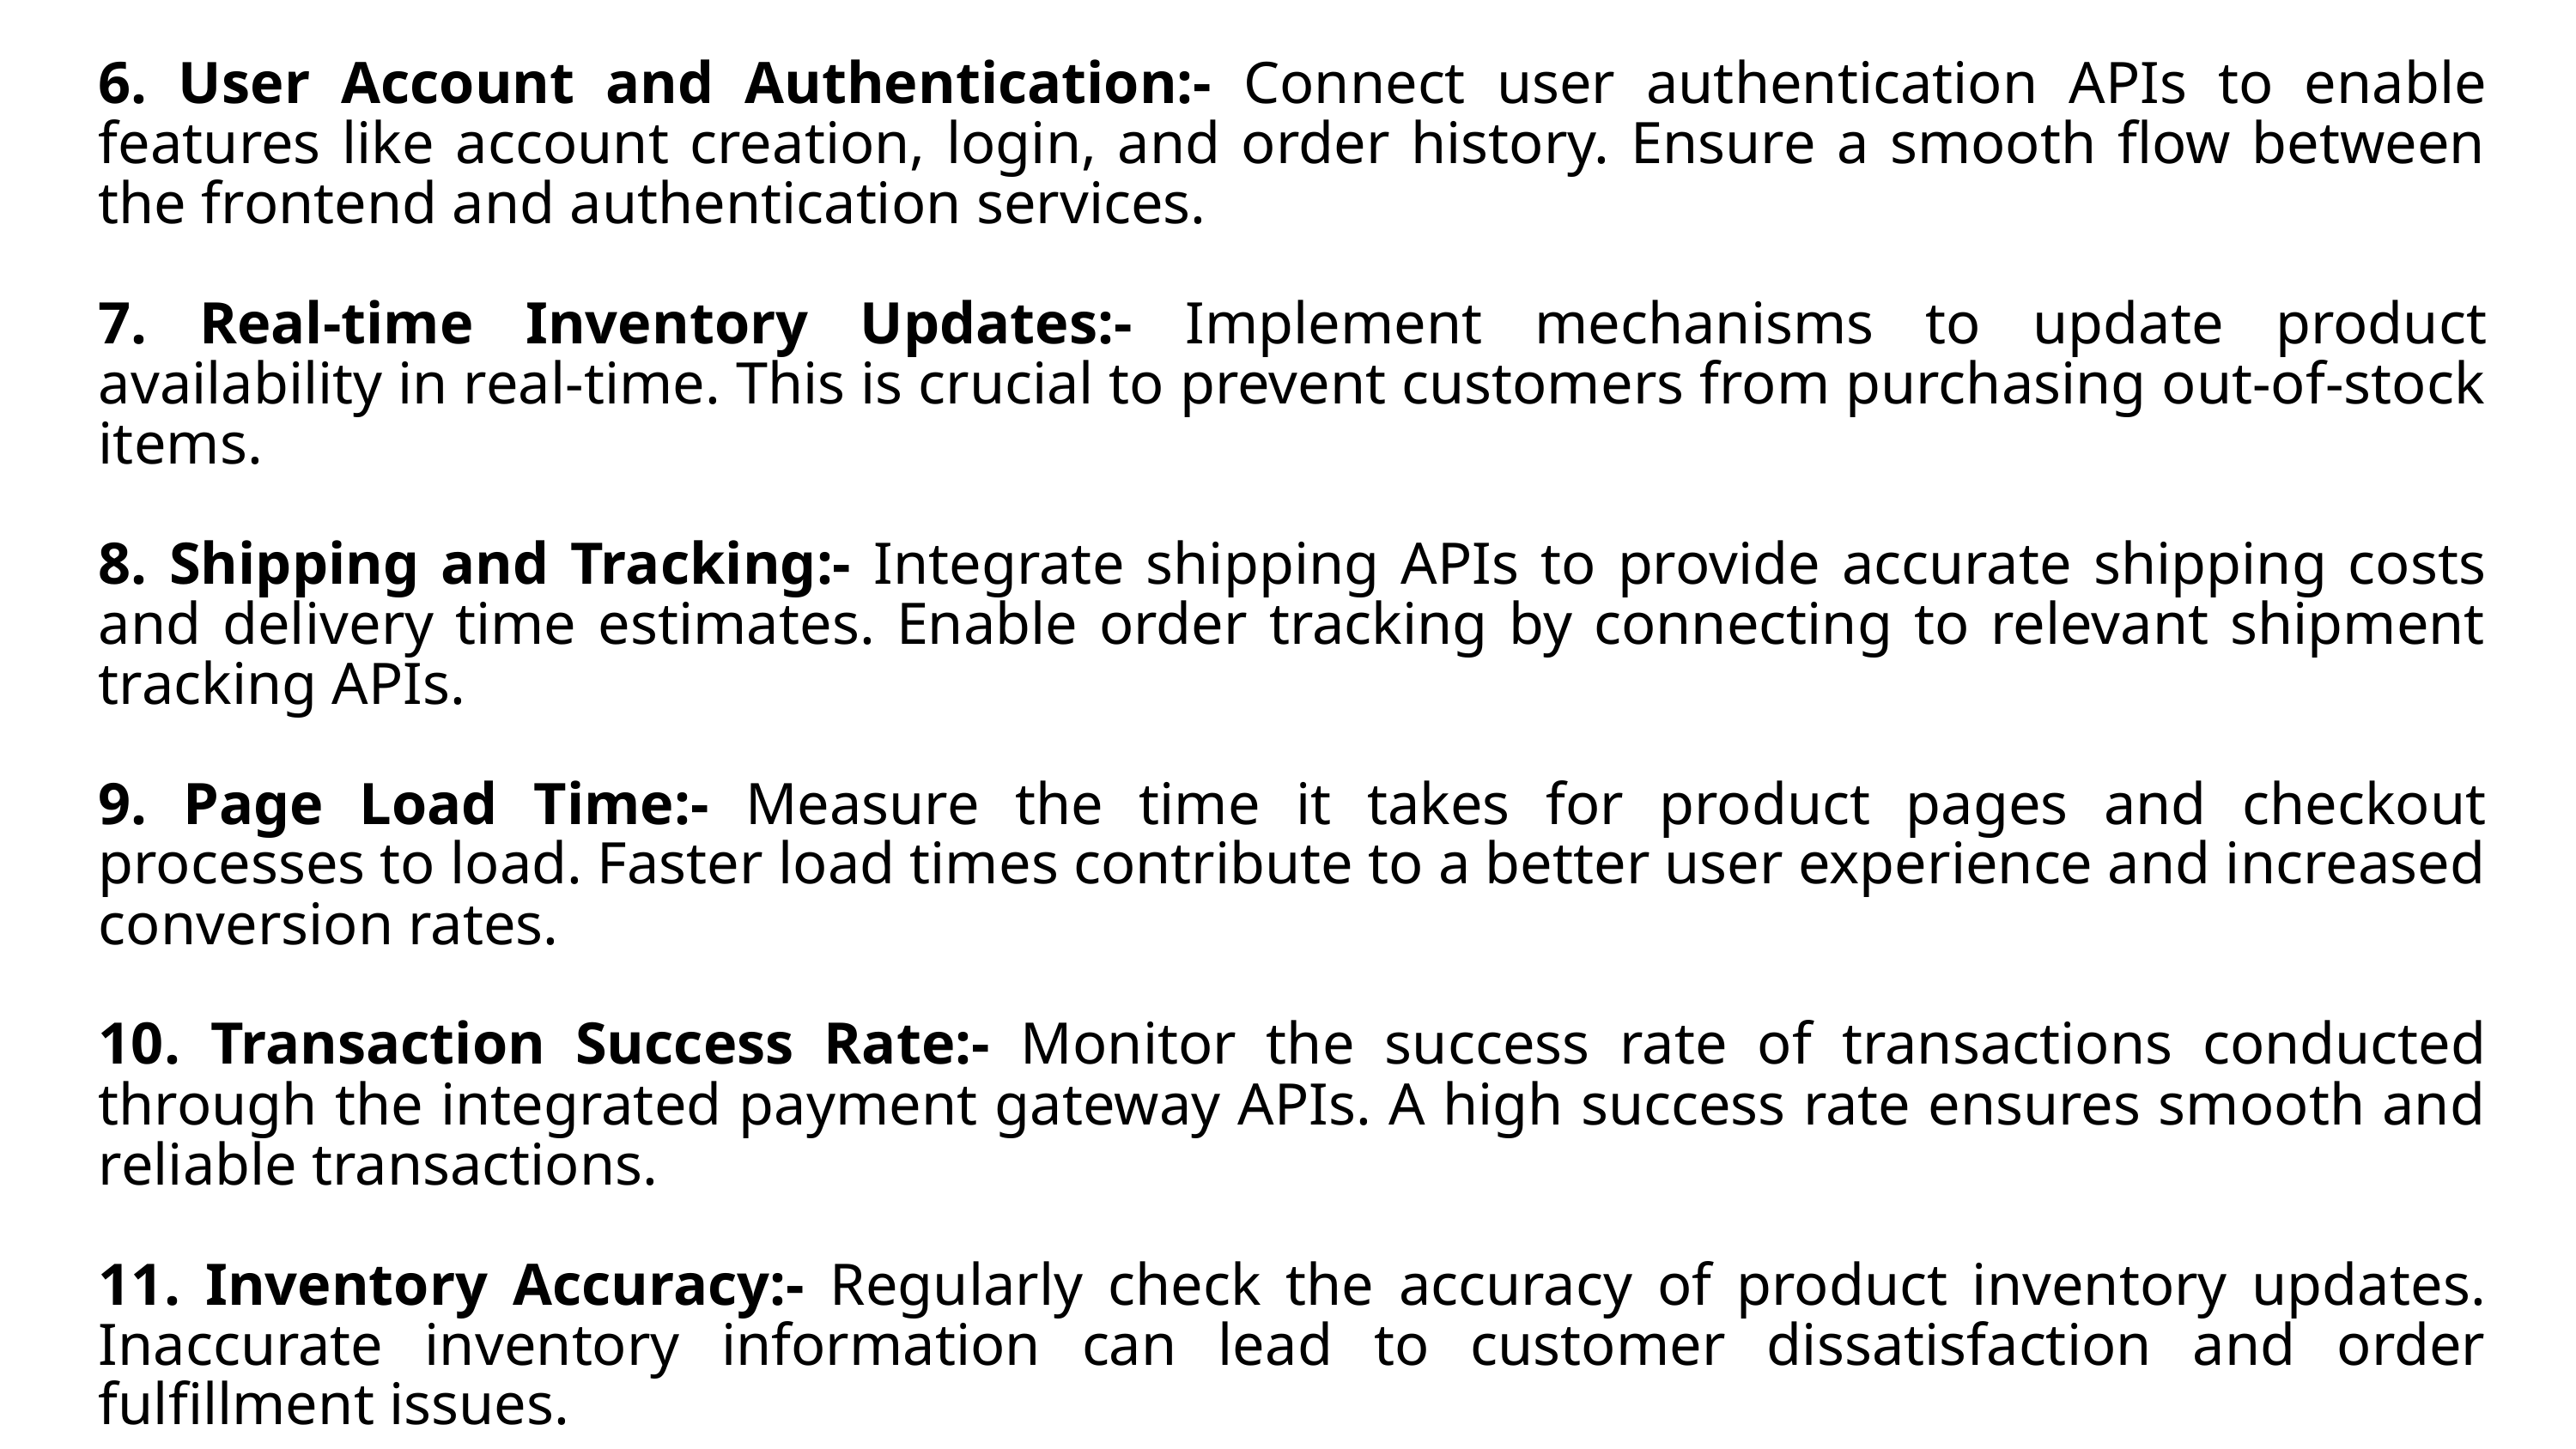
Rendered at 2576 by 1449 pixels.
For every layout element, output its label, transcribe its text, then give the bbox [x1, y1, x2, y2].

text_box 6. User Account and Authentication:- Connect user authentication APIs to enable features like account creation, login, and order history. Ensure a smooth flow between the frontend and authentication services. 7. Real-time Inventory Updates:- Implement mechanisms to update product availability in real-time. This is crucial to prevent customers from purchasing out-of-stock items. 8. Shipping and Tracking:- Integrate shipping APIs to provide accurate shipping costs and delivery time estimates. Enable order tracking by connecting to relevant shipment tracking APIs. 9. Page Load Time:- Measure the time it takes for product pages and checkout processes to load. Faster load times contribute to a better user experience and increased conversion rates. 10. Transaction Success Rate:- Monitor the success rate of transactions conducted through the integrated payment gateway APIs. A high success rate ensures smooth and reliable transactions. 11. Inventory Accuracy:- Regularly check the accuracy of product inventory updates. Inaccurate inventory information can lead to customer dissatisfaction and order fulfillment issues. 12.User Account Security:- Evaluate the security of user accounts by assessing the effectiveness of authentication mechanisms. Ensure that sensitive user data is well-protected. [85, 48, 2501, 1449]
